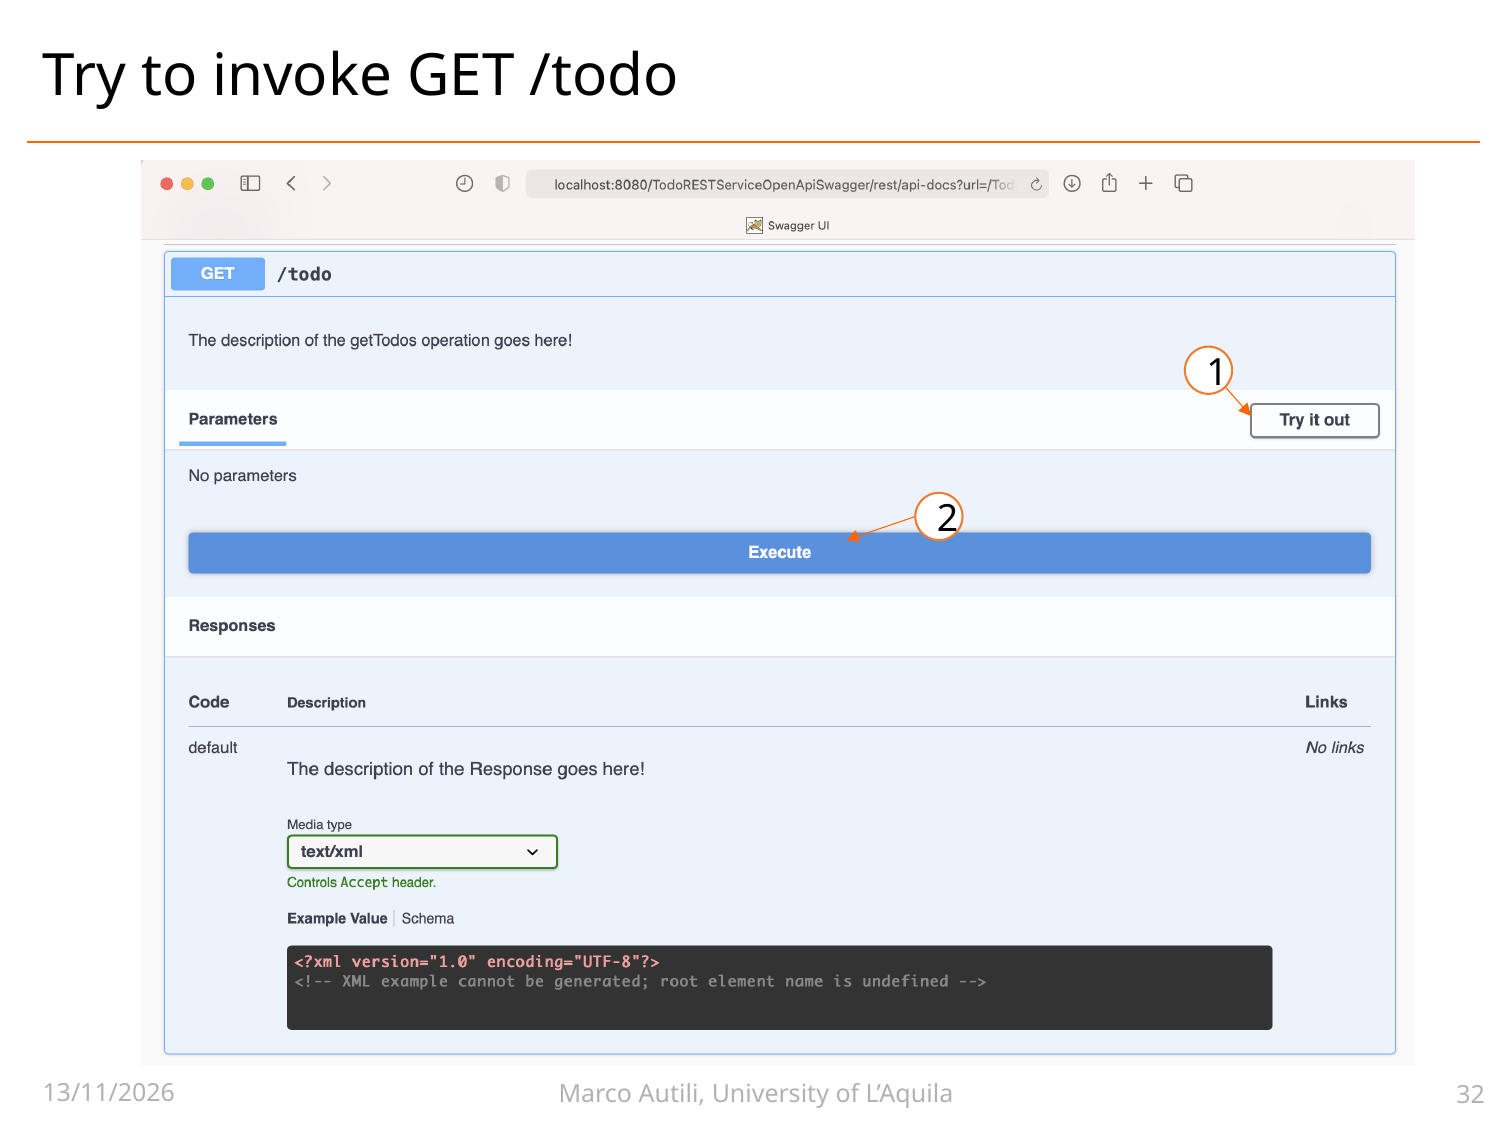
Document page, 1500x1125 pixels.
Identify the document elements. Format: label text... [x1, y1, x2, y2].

title Try to invoke GET /todo [27, 14, 1480, 138]
footer Marco Autili, University of L’Aquila [419, 1066, 1094, 1123]
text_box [1225, 386, 1252, 416]
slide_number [27, 1064, 365, 1124]
slide_number 32 [1162, 1065, 1500, 1125]
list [1243, 394, 1389, 446]
picture [141, 160, 1415, 1066]
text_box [846, 516, 916, 541]
